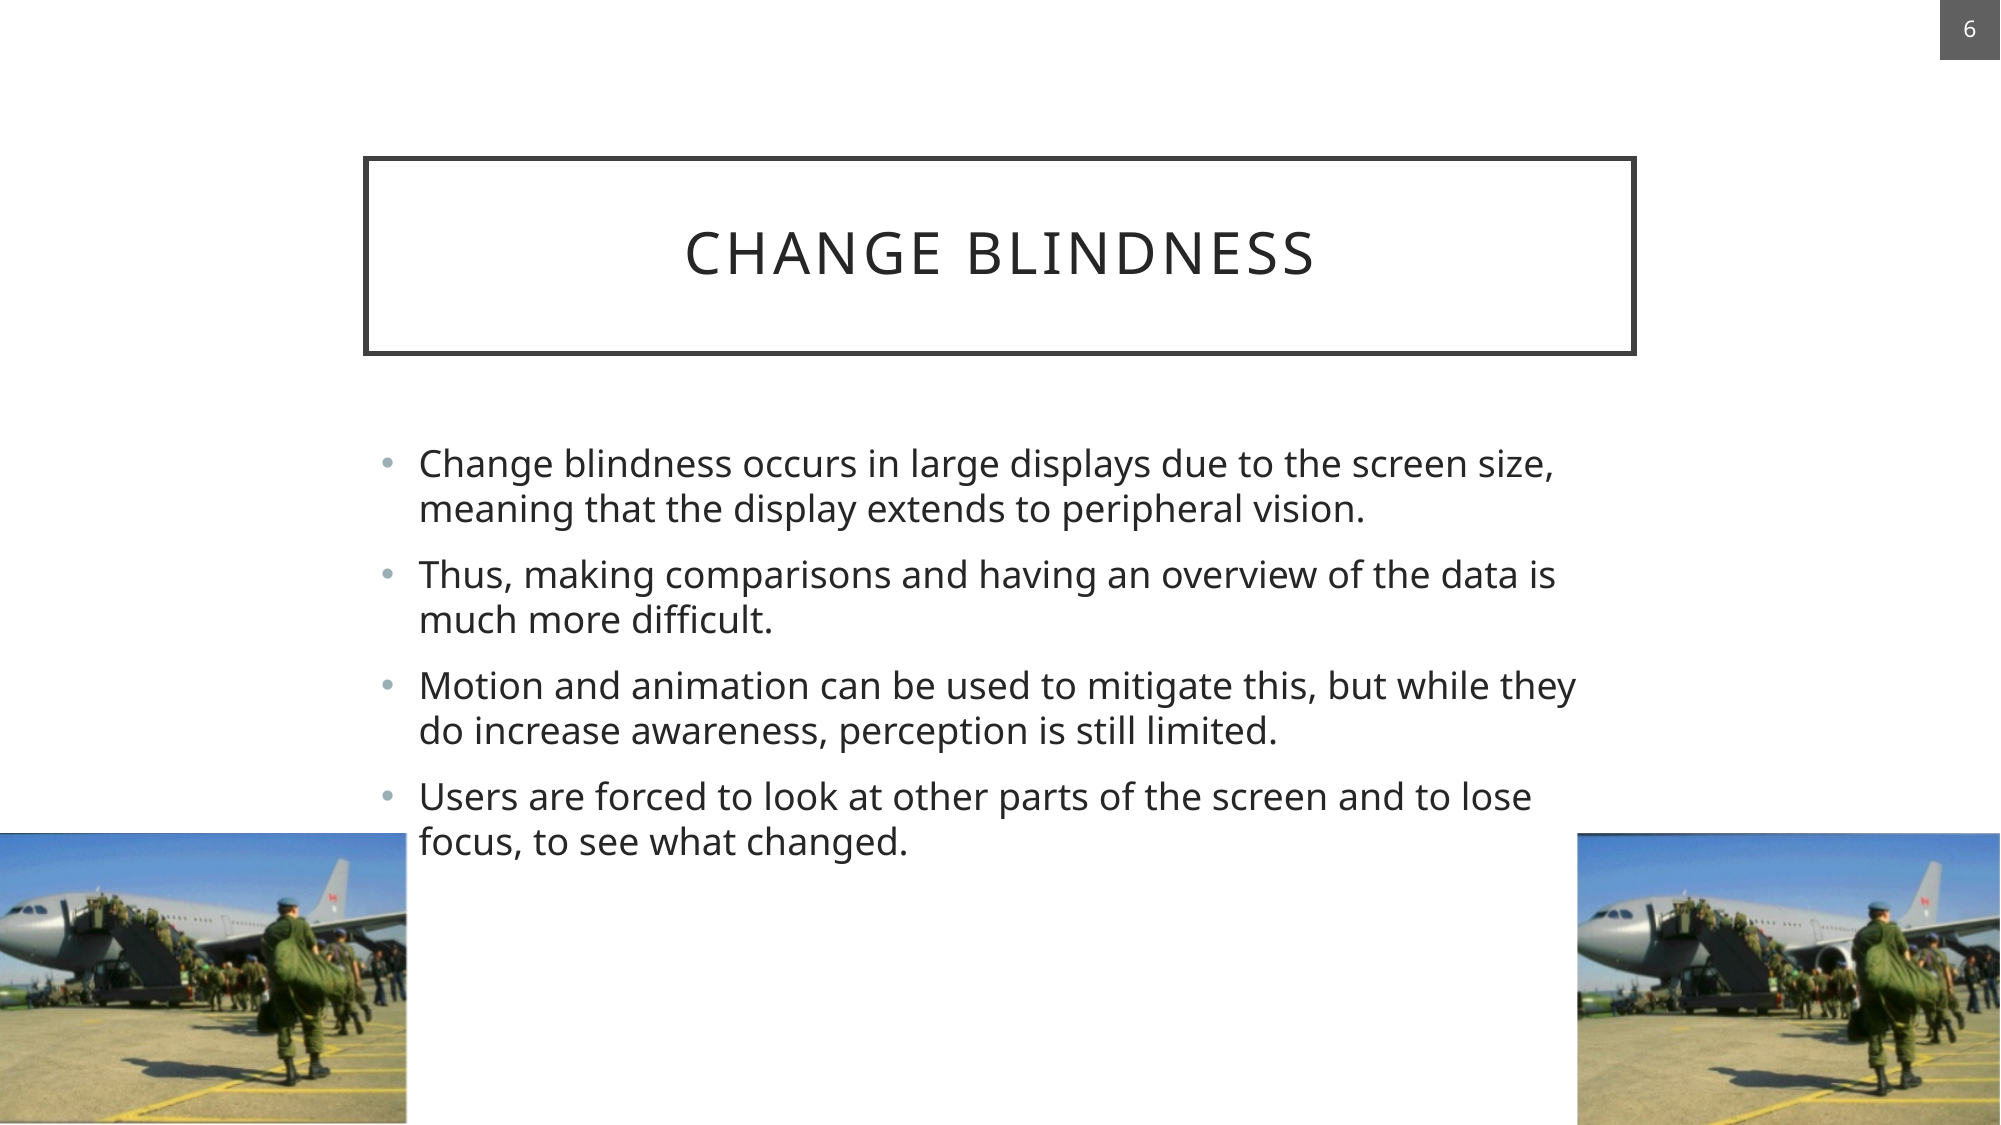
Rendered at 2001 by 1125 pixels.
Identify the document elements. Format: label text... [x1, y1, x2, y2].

picture [0, 833, 408, 1125]
slide_number 6 [1940, 0, 2000, 60]
list Change blindness occurs in large displays due to the screen size, meaning that the display extends to peripheral vision. Thus, making comparisons and having an overview of the data is much more difficult. Motion and animation can be used to mitigate this, but while they do increase awareness, perception is still limited. Users are forced to look at other parts of the screen and to lose focus, to see what changed. [366, 432, 1634, 942]
picture [1577, 833, 2000, 1125]
title Change blindness [363, 156, 1637, 356]
